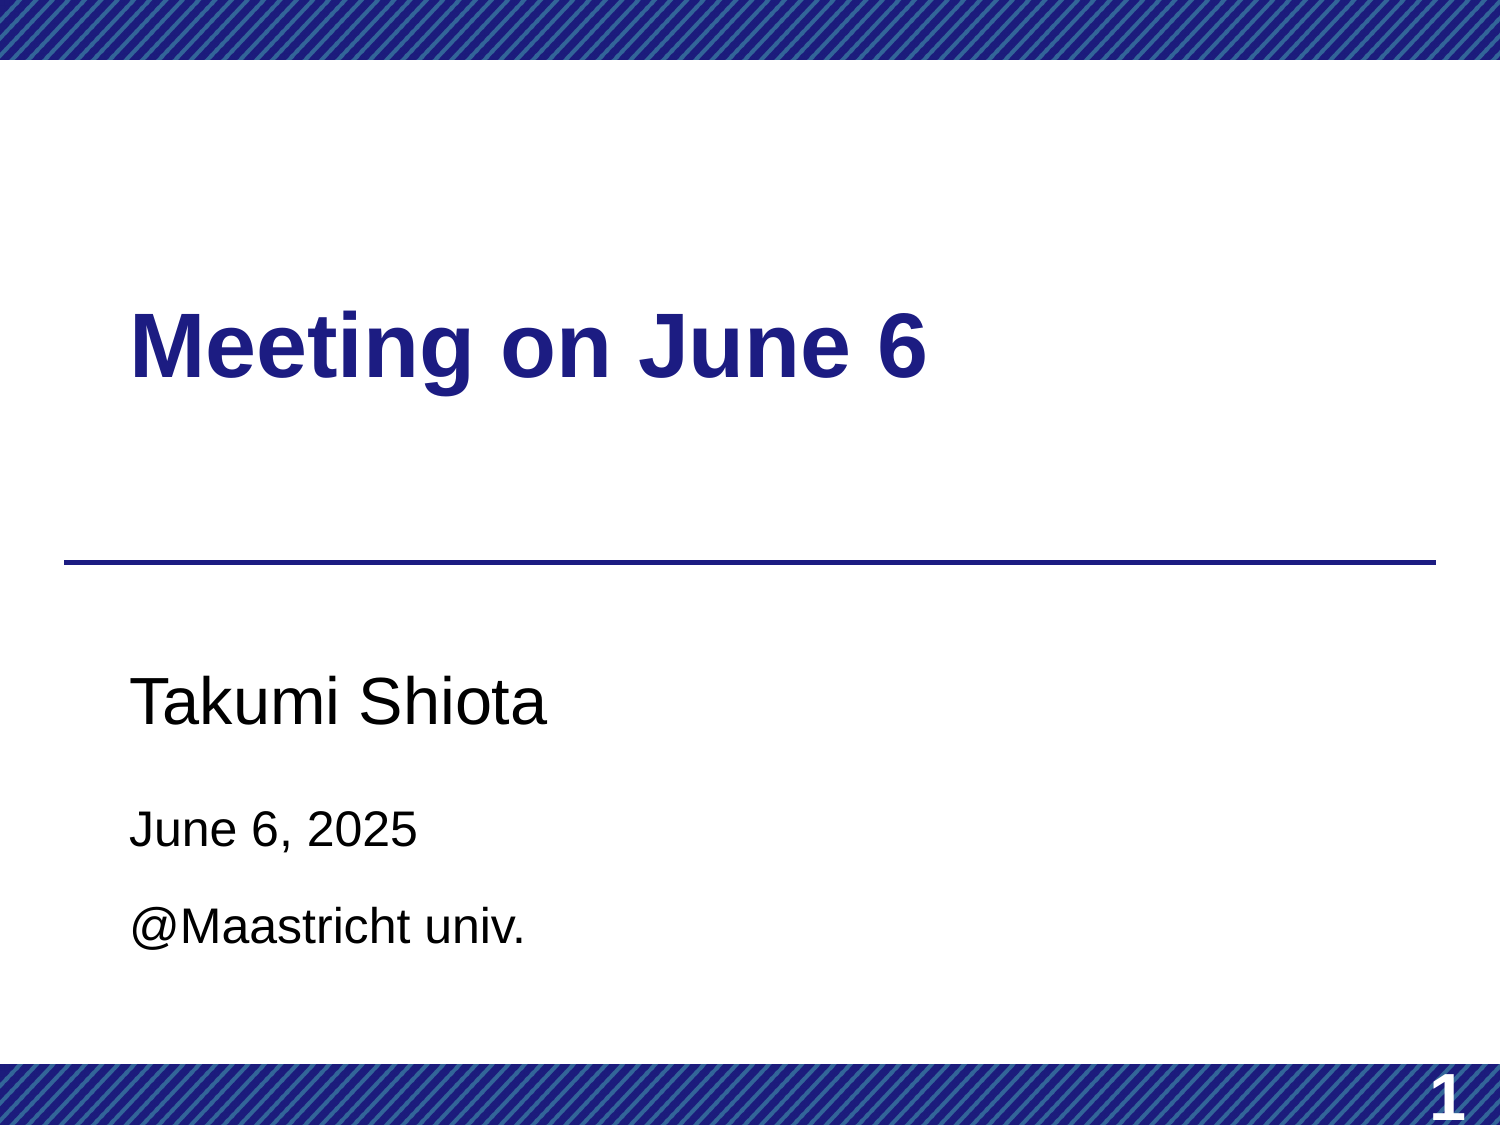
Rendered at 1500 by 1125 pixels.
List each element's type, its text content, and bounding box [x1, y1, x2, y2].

slide_number 1 [1143, 1068, 1482, 1120]
text_box @Maastricht univ. [114, 884, 1096, 962]
picture [0, 0, 1500, 60]
picture [0, 1064, 1500, 1125]
title Meeting on June 6 [114, 283, 1375, 405]
text_box June 6, 2025 [114, 787, 1096, 865]
list Takumi Shiota [114, 653, 1096, 747]
